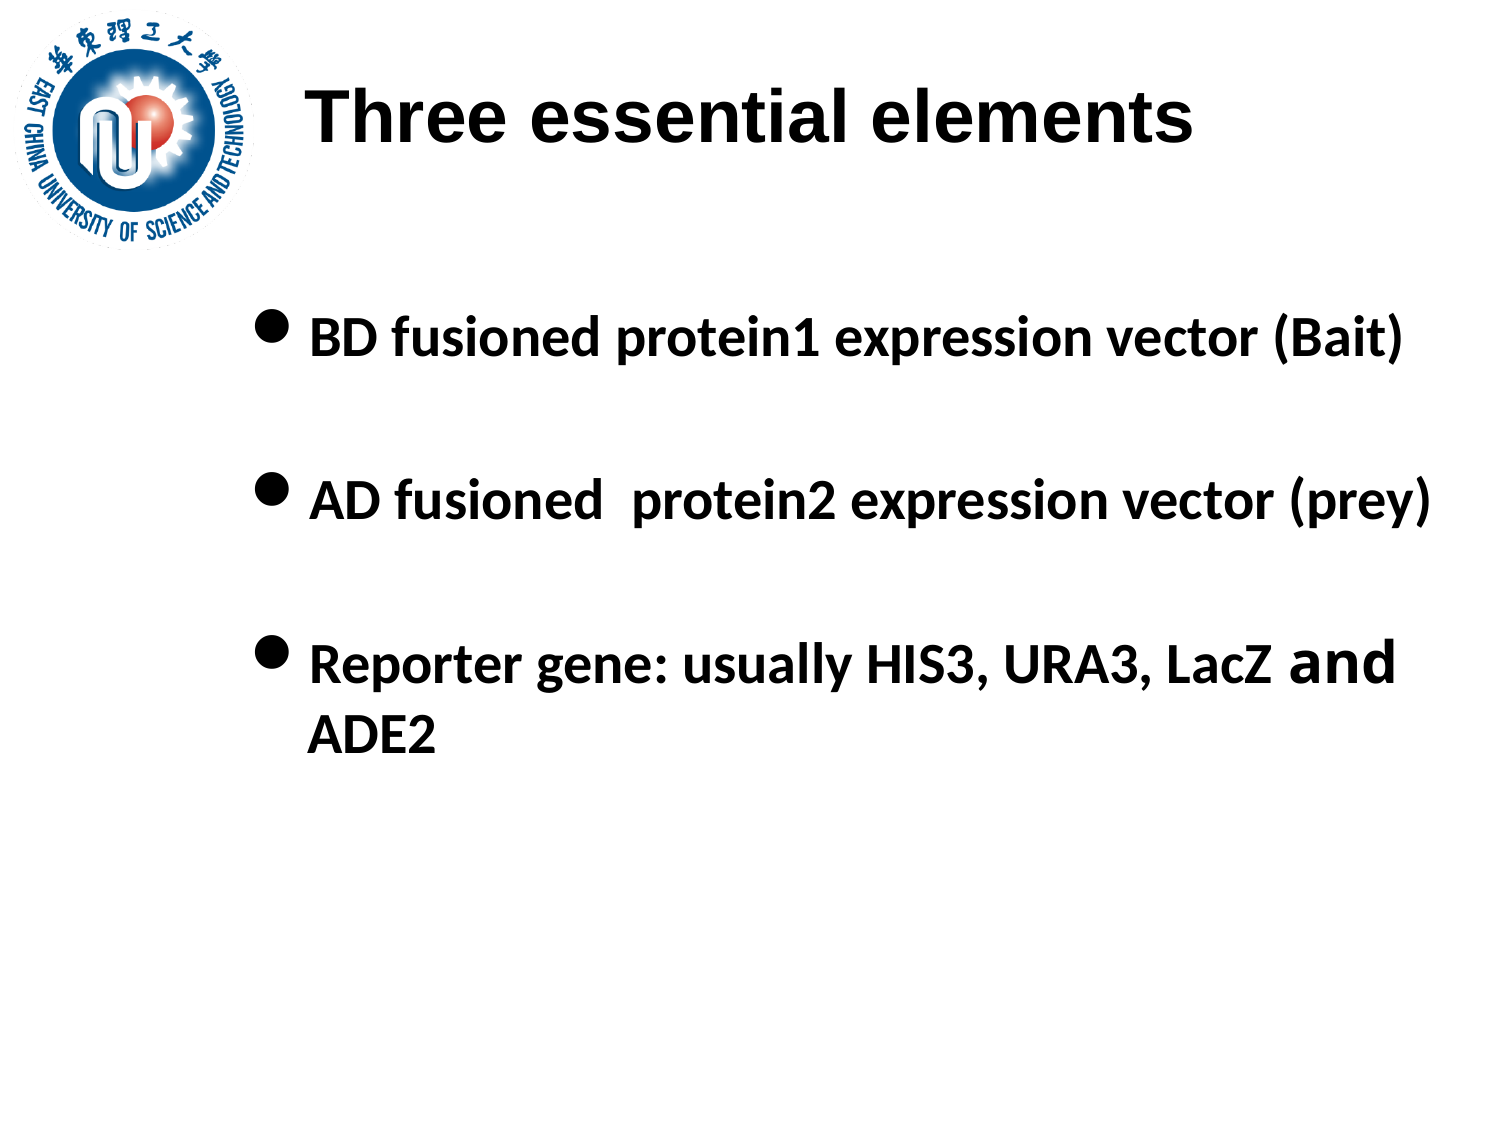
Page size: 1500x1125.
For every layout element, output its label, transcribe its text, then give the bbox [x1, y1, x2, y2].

picture [13, 9, 254, 250]
title Three essential elements [289, 50, 1388, 175]
list BD fusioned protein1 expression vector (Bait) AD fusioned protein2 expression vector (prey) Reporter gene: usually HIS3, URA3, LacZ and ADE2 [235, 290, 1500, 966]
